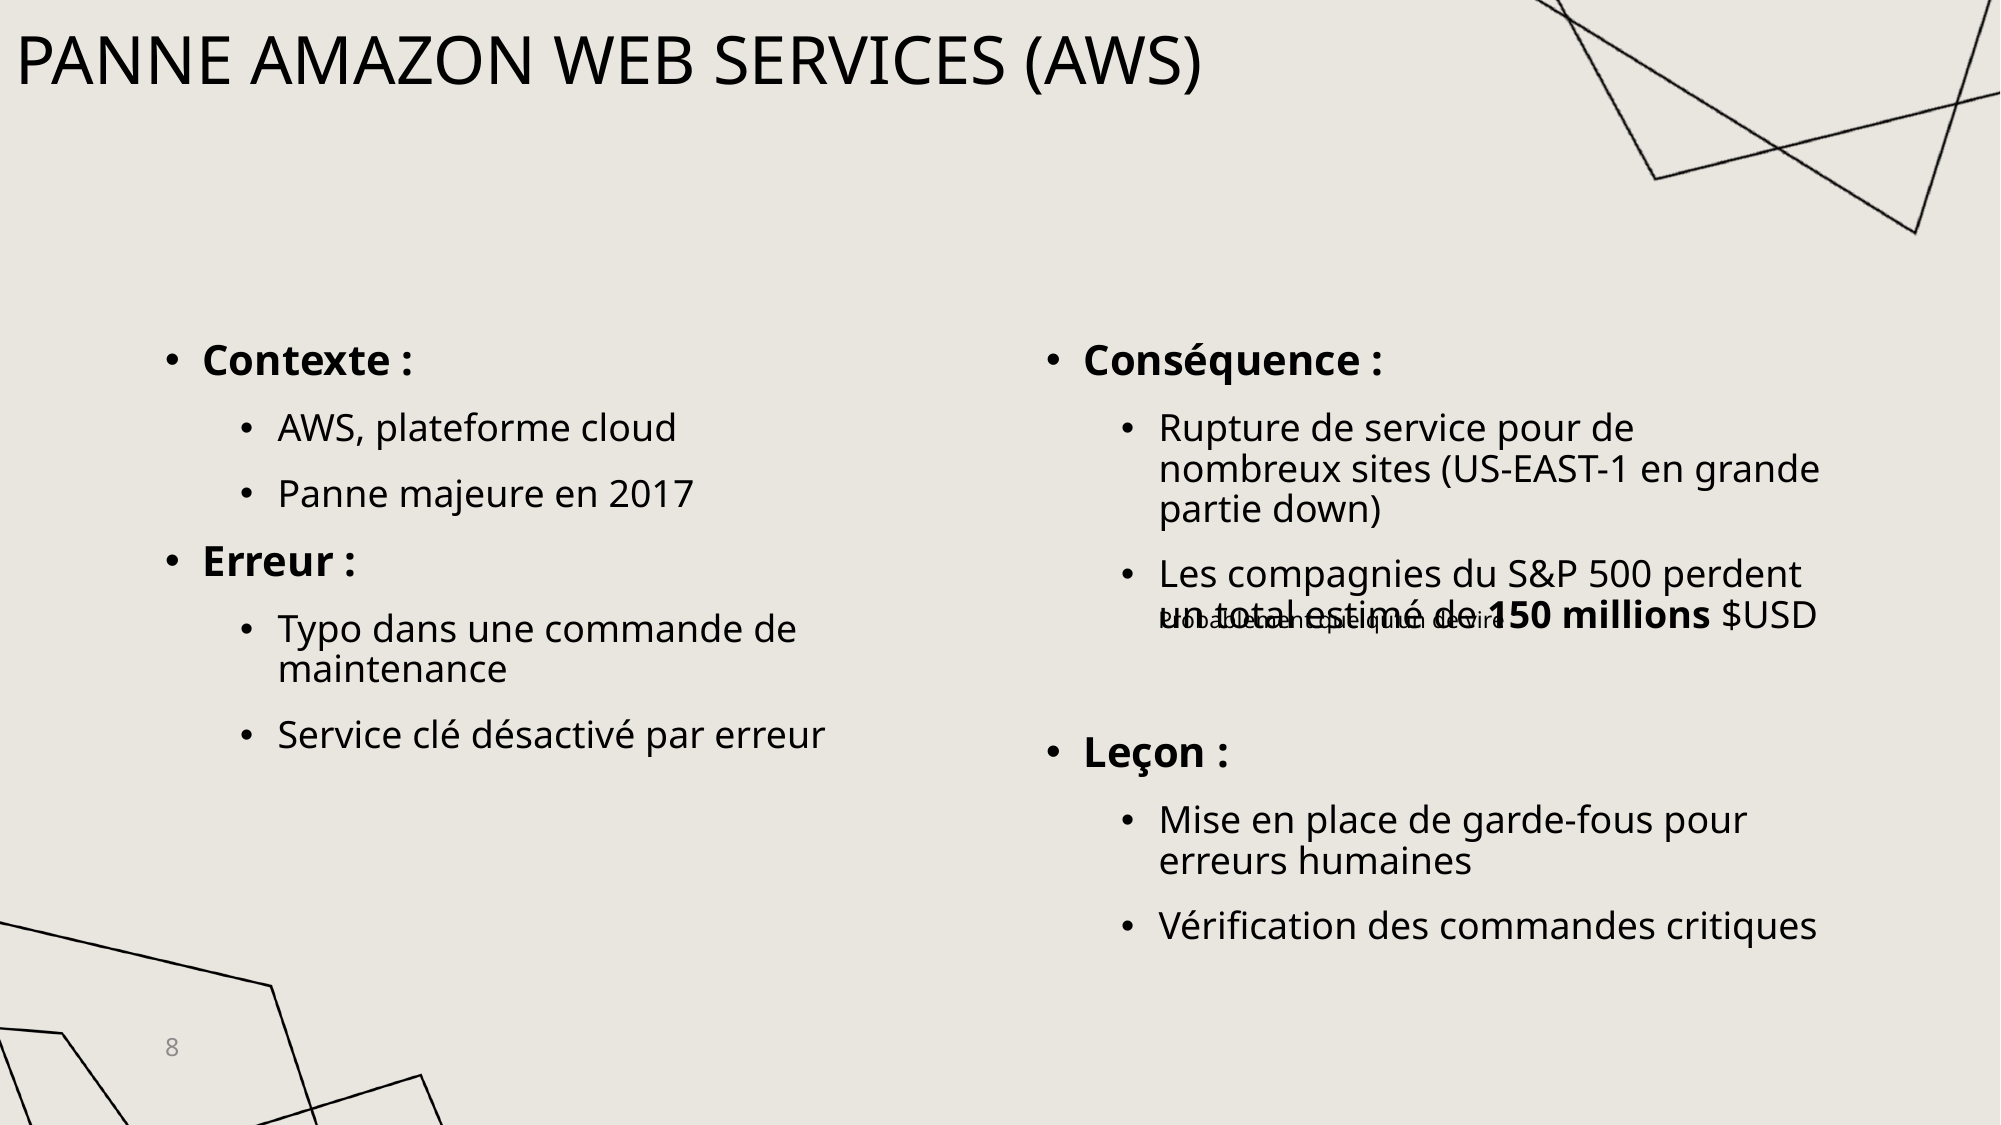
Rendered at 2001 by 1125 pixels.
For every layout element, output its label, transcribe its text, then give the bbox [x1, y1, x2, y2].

list Conséquence : Rupture de service pour de nombreux sites (US-EAST-1 en grande partie down) Les compagnies du S&P 500 perdent un total estimé de 150 millions $USD Leçon : Mise en place de garde-fous pour erreurs humaines Vérification des commandes critiques [1030, 331, 1839, 947]
list Contexte : AWS, plateforme cloud Panne majeure en 2017 Erreur : Typo dans une commande de maintenance Service clé désactivé par erreur [150, 331, 1000, 947]
slide_number 8 [150, 1024, 254, 1074]
text_box Probablement quelqu’un de viré [1143, 598, 1933, 641]
title Panne Amazon Web Services (AWS) [0, 0, 1700, 197]
picture [0, 900, 541, 1125]
picture [1509, 0, 2001, 249]
